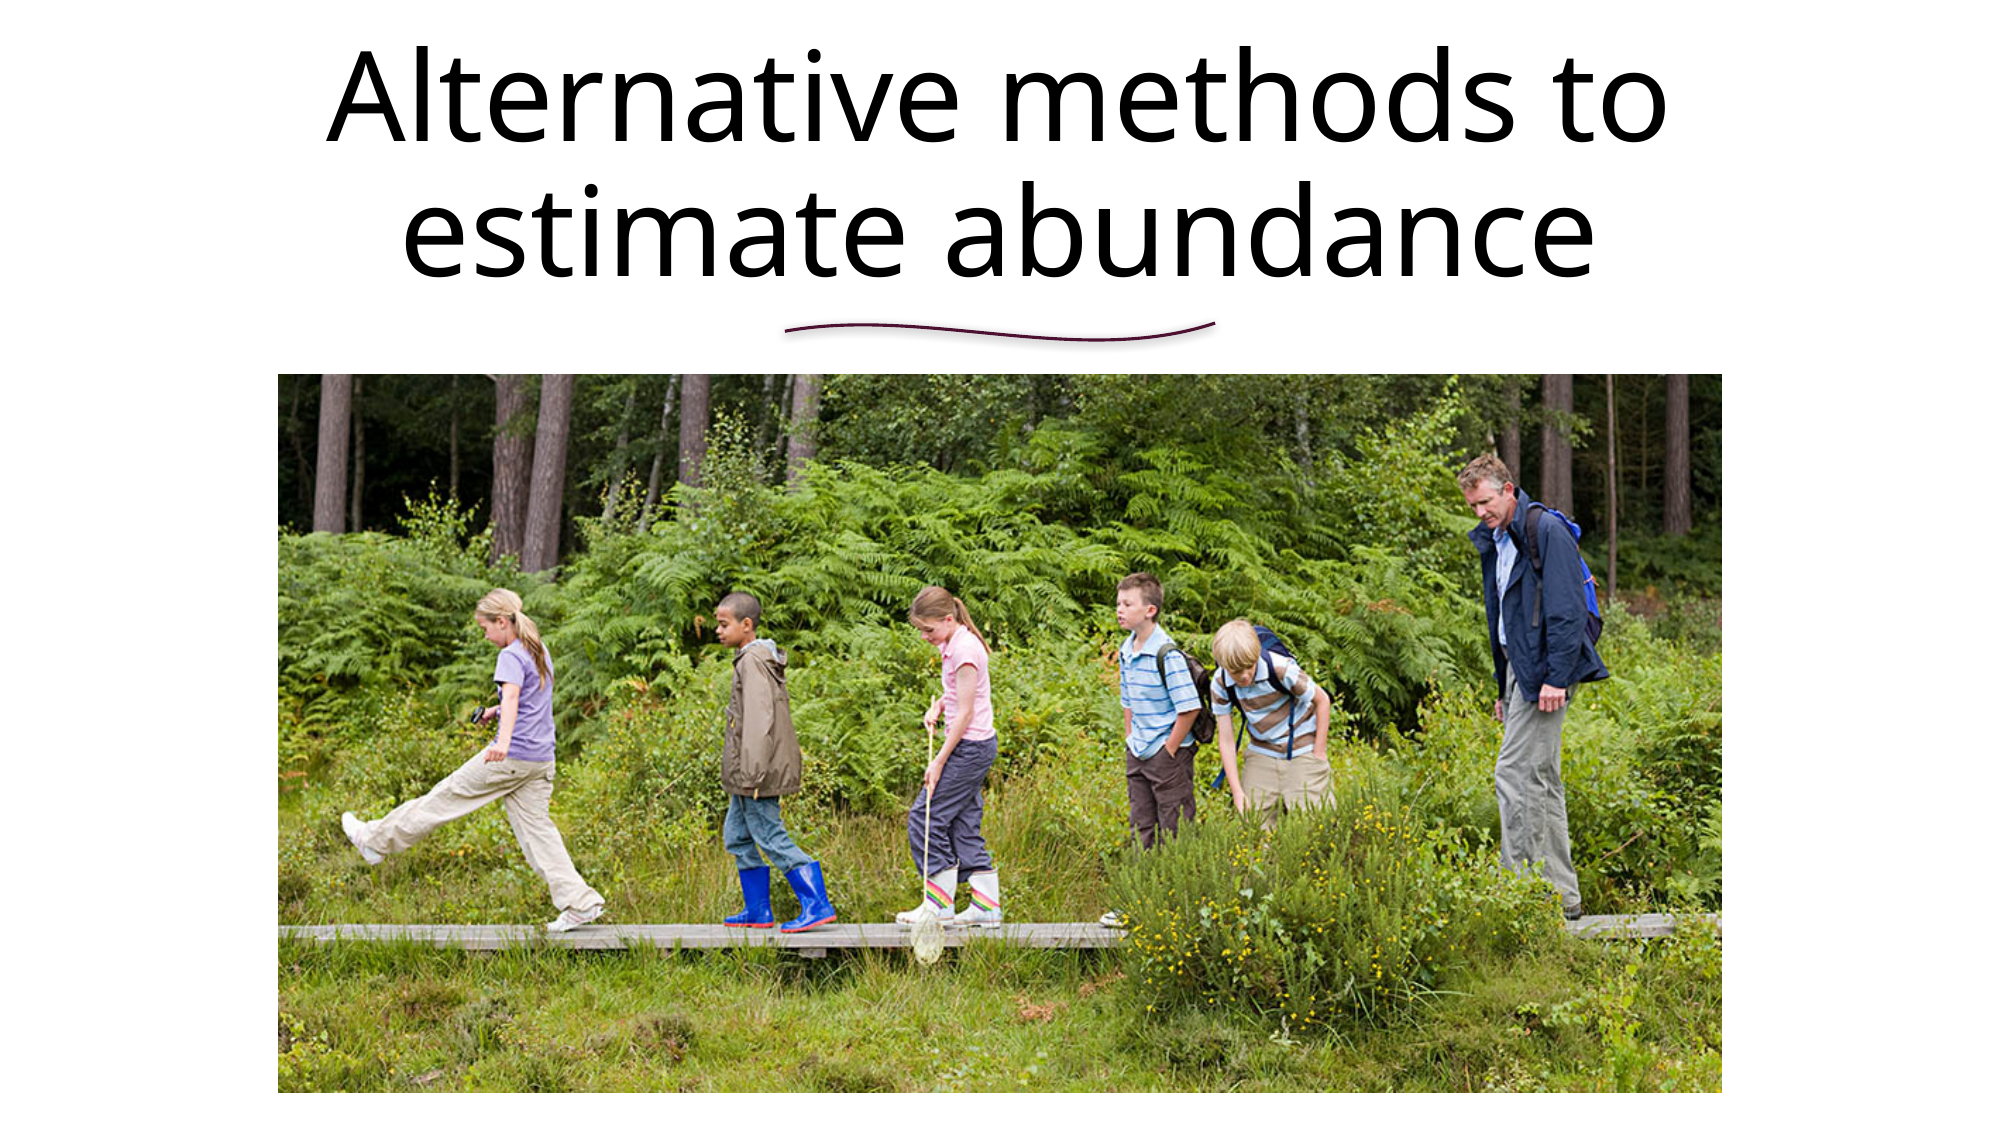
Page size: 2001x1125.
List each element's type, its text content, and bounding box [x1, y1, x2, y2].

picture [278, 374, 1722, 1093]
title Alternative methods to estimate abundance [249, 15, 1750, 312]
text_box [784, 323, 1216, 340]
